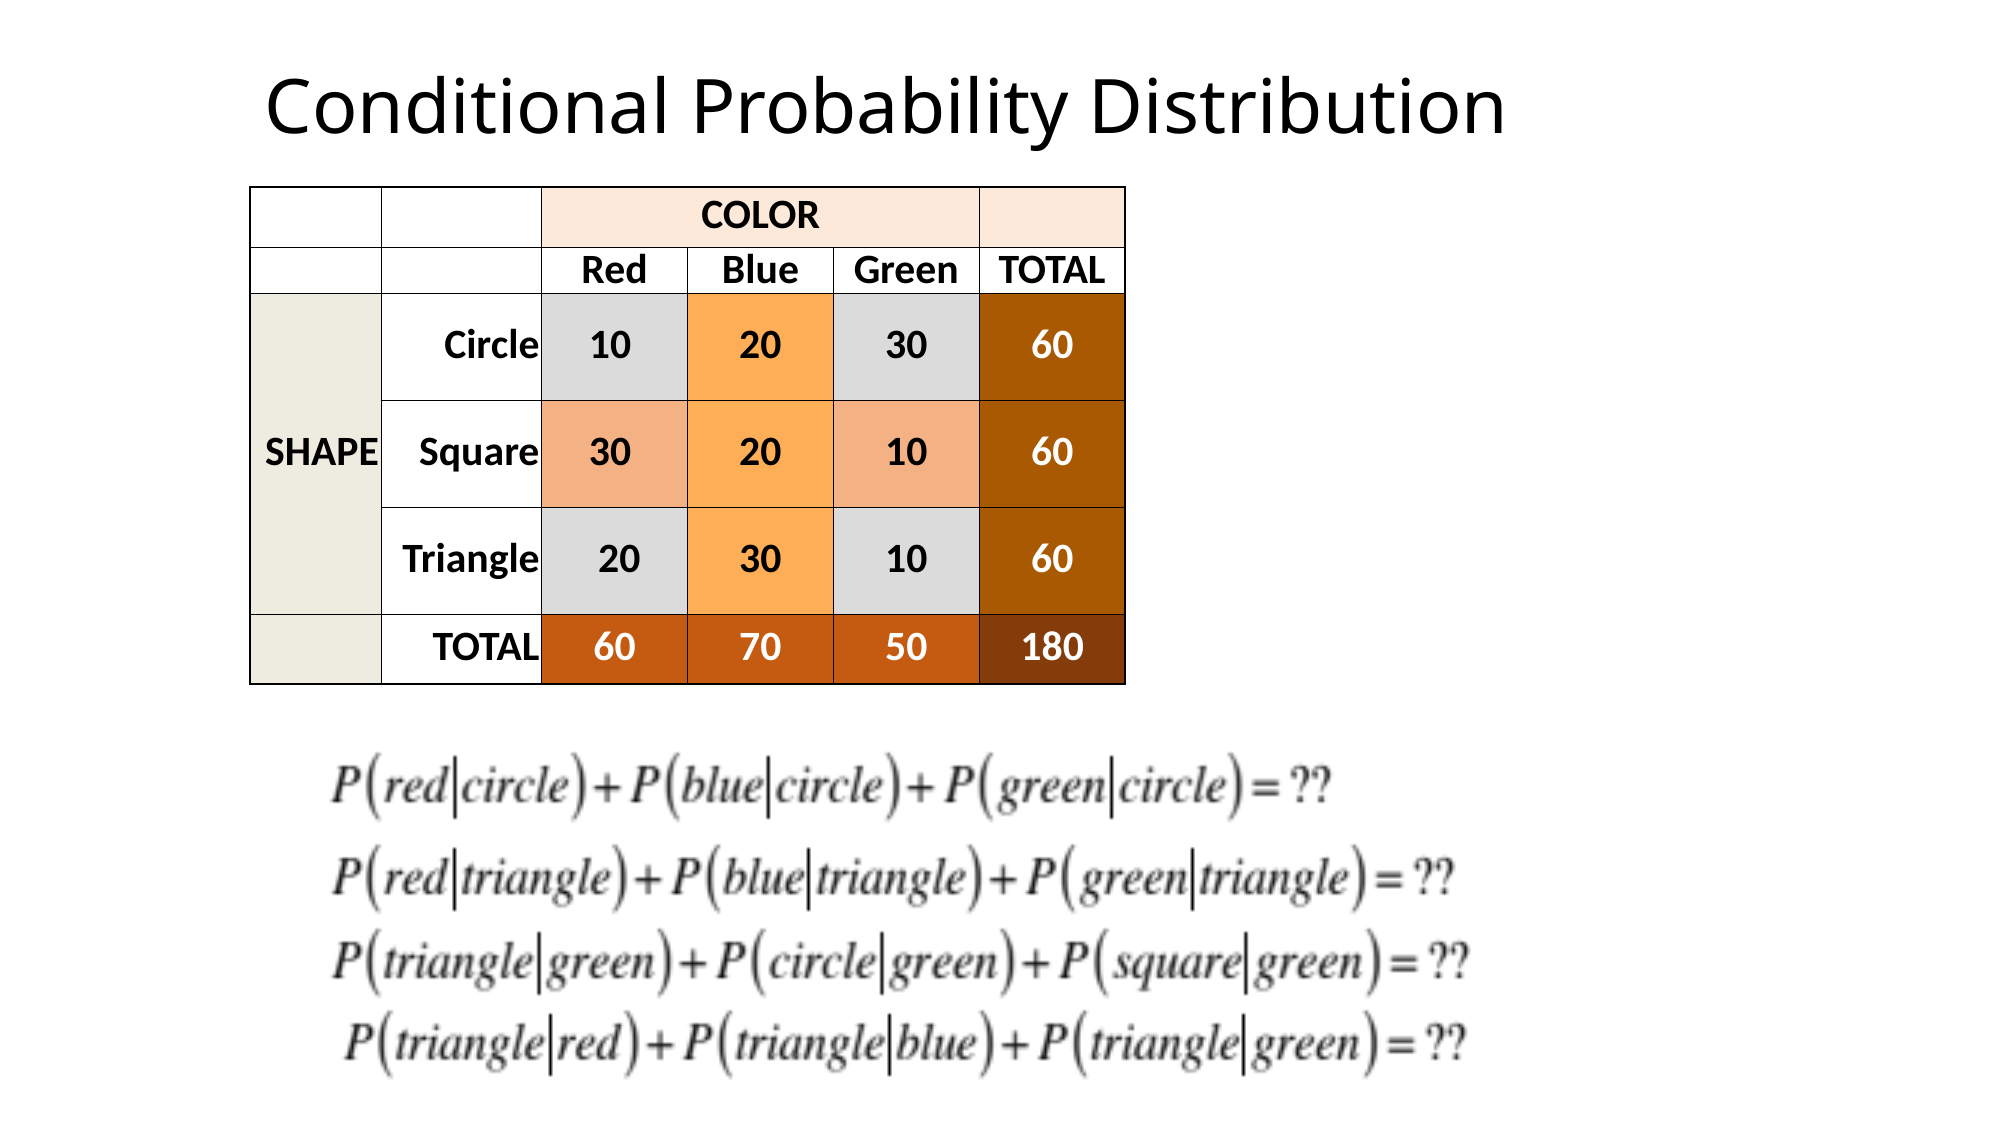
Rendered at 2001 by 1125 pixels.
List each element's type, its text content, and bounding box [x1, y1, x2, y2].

table_cell [382, 248, 541, 293]
table_cell 10 [542, 294, 687, 400]
table_cell 50 [834, 615, 979, 683]
table_header [980, 188, 1124, 247]
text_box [325, 744, 1335, 827]
table_cell 20 [688, 294, 833, 400]
table_cell 60 [980, 401, 1124, 507]
table_header [251, 188, 381, 247]
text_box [337, 1002, 1474, 1084]
table_cell 20 [542, 508, 687, 614]
table_cell Triangle [382, 508, 541, 614]
title Conditional Probability Distribution [249, 34, 1713, 185]
table_cell TOTAL [382, 615, 541, 683]
table_cell Square [382, 401, 541, 507]
table_cell Circle [382, 294, 541, 400]
table_cell 10 [834, 508, 979, 614]
table_cell TOTAL [980, 248, 1124, 293]
table_cell 30 [834, 294, 979, 400]
table_cell 180 [980, 615, 1124, 683]
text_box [325, 920, 1474, 1003]
table_cell 20 [688, 401, 833, 507]
table_cell Blue [688, 248, 833, 293]
table_cell 10 [834, 401, 979, 507]
table_cell Green [834, 248, 979, 293]
table_cell [251, 615, 381, 683]
table_cell 30 [688, 508, 833, 614]
table_cell SHAPE [251, 294, 381, 614]
table_header [382, 188, 541, 247]
table_cell 30 [542, 401, 687, 507]
table_cell 70 [688, 615, 833, 683]
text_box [325, 836, 1462, 919]
table_header COLOR [542, 188, 979, 247]
table_cell [251, 248, 381, 293]
table_cell 60 [980, 294, 1124, 400]
table_cell 60 [980, 508, 1124, 614]
table_cell 60 [542, 615, 687, 683]
table_cell Red [542, 248, 687, 293]
